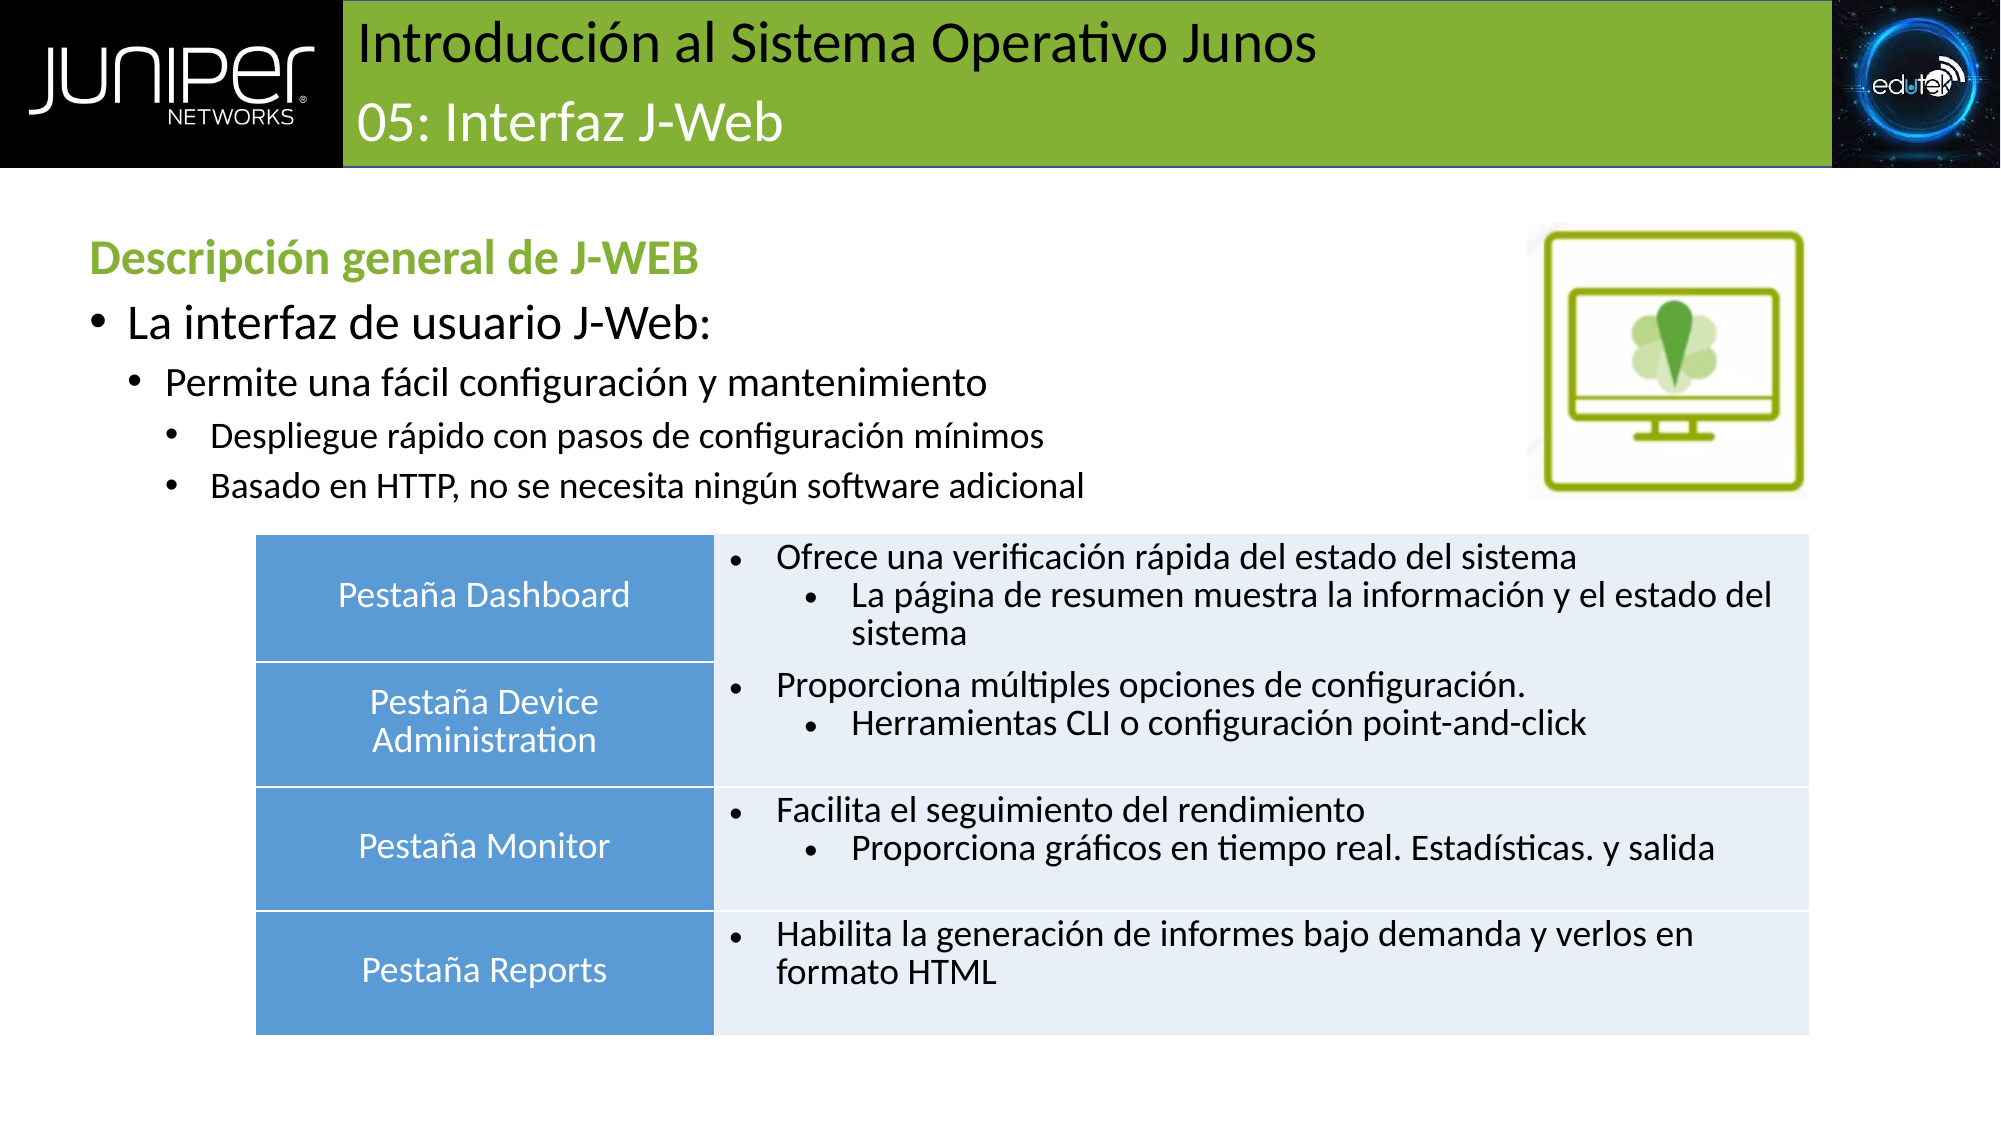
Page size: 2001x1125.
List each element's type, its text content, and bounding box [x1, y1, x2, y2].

table_cell Pestaña Reports [256, 912, 714, 1035]
table_cell Habilita la generación de informes bajo demanda y verlos en formato HTML [715, 912, 1809, 1035]
table_cell Pestaña Monitor [256, 788, 714, 910]
picture [0, 0, 343, 168]
picture [1832, 84, 2000, 168]
table_header Ofrece una verificación rápida del estado del sistema La página de resumen muestra la información y el estado del sistema [714, 534, 1809, 662]
table_cell Facilita el seguimiento del rendimiento Proporciona gráficos en tiempo real. Estadísticas. y salida [715, 788, 1809, 910]
picture [1527, 223, 1809, 499]
list Descripción general de J-WEB La interfaz de usuario J-Web: Permite una fácil configuración y mantenimiento Despliegue rápido con pasos de configuración mínimos Basado en HTTP, no se necesita ningún software adicional [74, 224, 1926, 938]
table_cell Pestaña Device Administration [256, 663, 714, 786]
title Introducción al Sistema Operativo Junos [342, 3, 2000, 84]
table_header Pestaña Dashboard [256, 535, 714, 661]
table_cell Proporciona múltiples opciones de configuración. Herramientas CLI o configuración point-and-click [715, 662, 1809, 786]
list 05: Interfaz J-Web [342, 83, 1606, 168]
